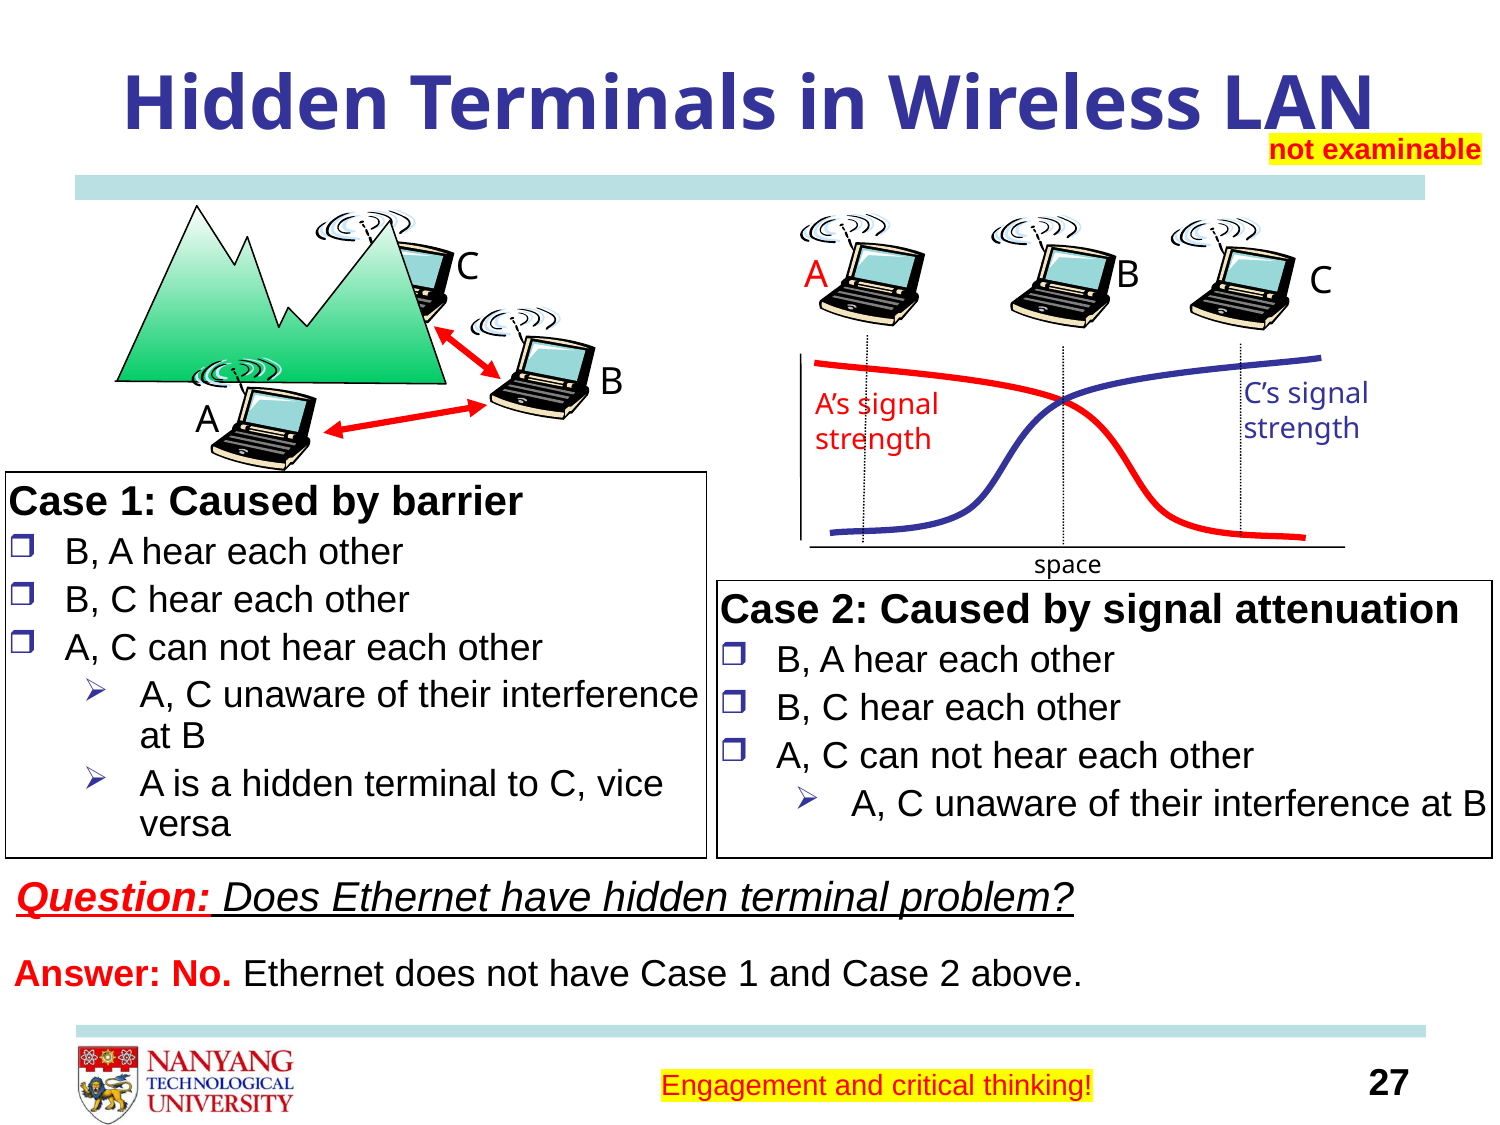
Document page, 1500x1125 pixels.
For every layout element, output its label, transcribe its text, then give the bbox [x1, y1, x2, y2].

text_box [787, 211, 1383, 587]
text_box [114, 205, 639, 472]
text_box Answer: No. Ethernet does not have Case 1 and Case 2 above. [0, 941, 1099, 1002]
text_box Question: Does Ethernet have hidden terminal problem? [1, 862, 1090, 928]
text_box Engagement and critical thinking! [646, 1059, 1108, 1109]
text_box Case 2: Caused by signal attenuation B, A hear each other B, C hear each other A, C can not hear each other A, C unaware of their interference at B [716, 580, 1493, 858]
text_box Case 1: Caused by barrier B, A hear each other B, C hear each other A, C can not hear each other A, C unaware of their interference at B A is a hidden terminal to C, vice versa [5, 471, 707, 858]
picture [75, 1045, 296, 1125]
slide_number 27 [1324, 1049, 1426, 1113]
text_box not examinable [1254, 122, 1500, 173]
title Hidden Terminals in Wireless LAN [74, 24, 1426, 176]
